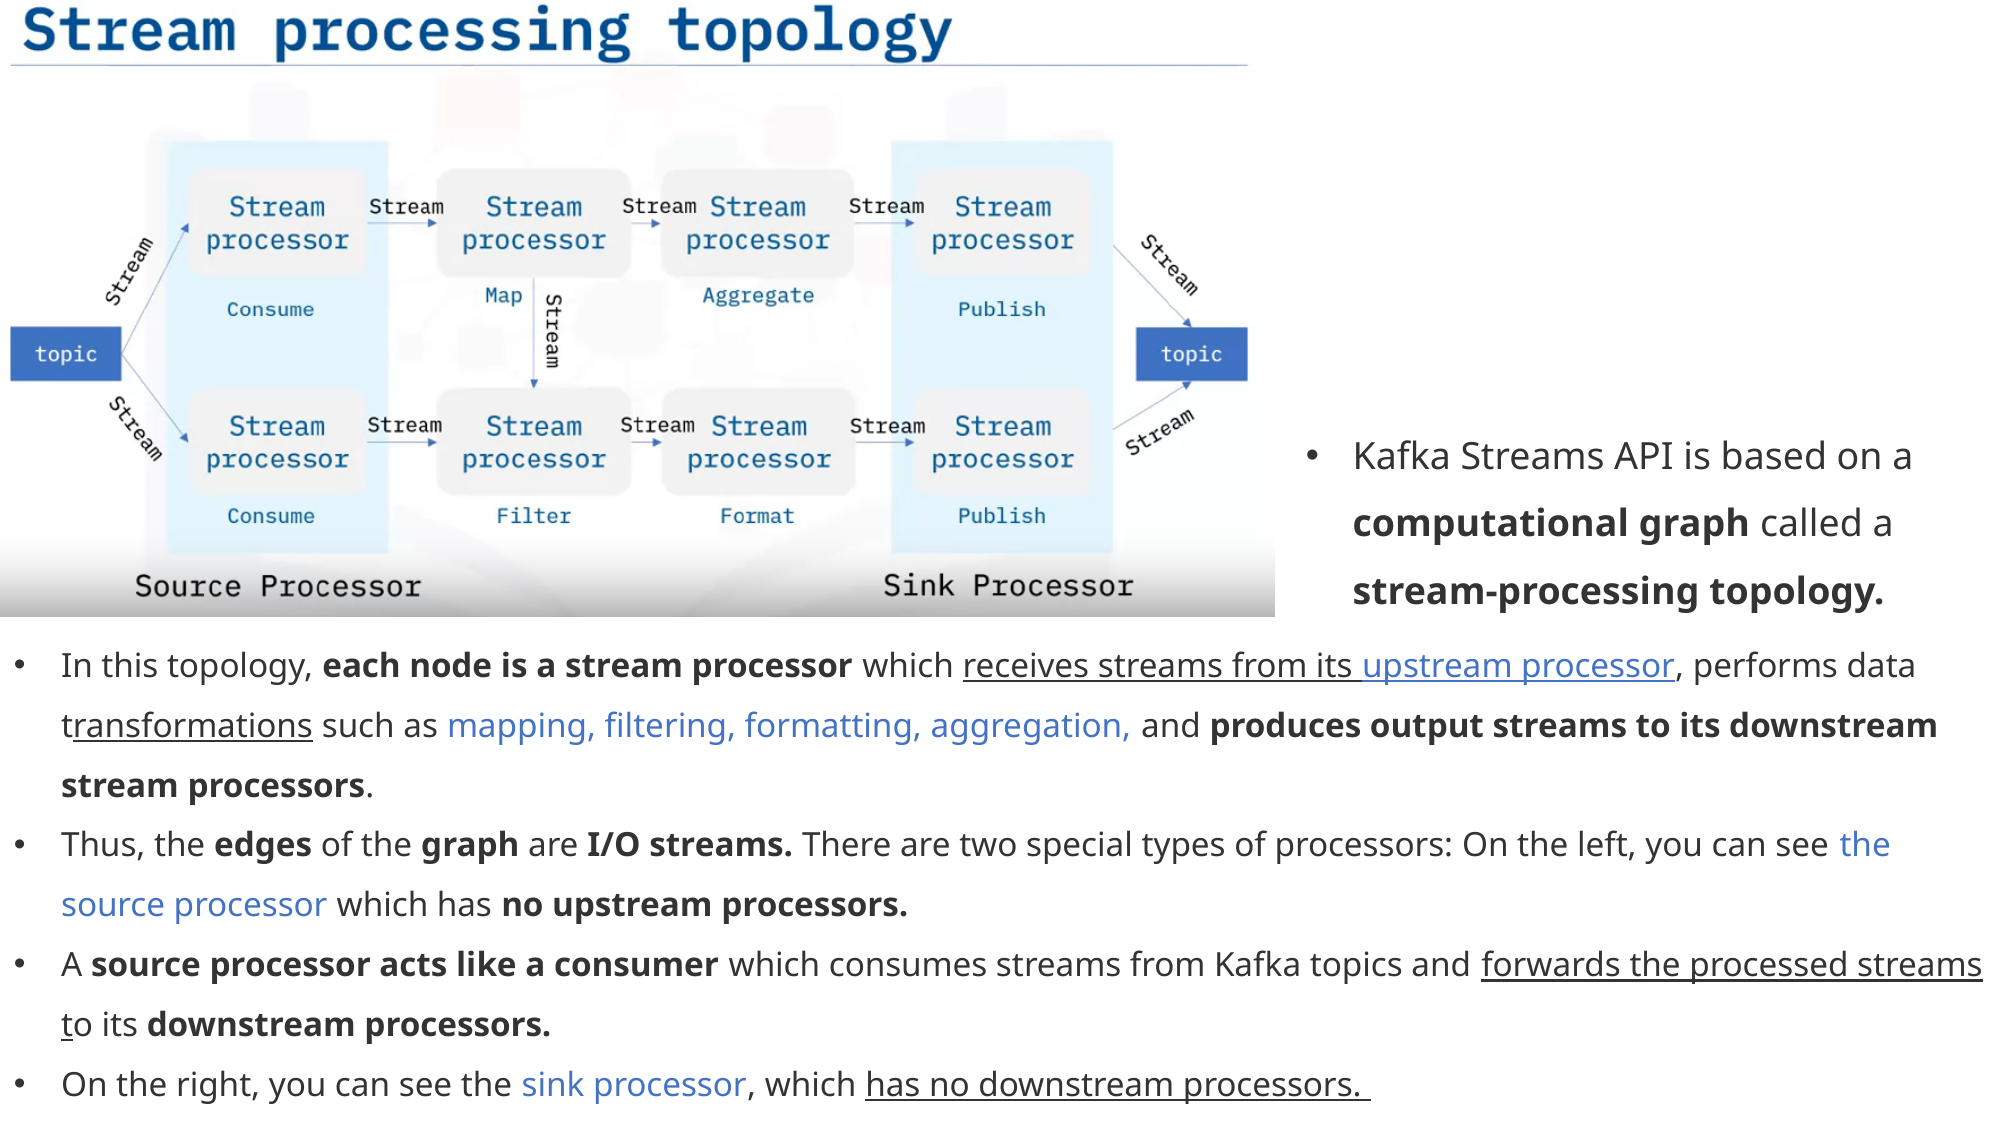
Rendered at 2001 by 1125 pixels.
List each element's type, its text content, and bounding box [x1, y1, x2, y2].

text_box In this topology, each node is a stream processor which receives streams from its upstream processor, performs data transformations such as mapping, filtering, formatting, aggregation, and produces output streams to its downstream stream processors. Thus, the edges of the graph are I/O streams. There are two special types of processors: On the left, you can see the source processor which has no upstream processors. A source processor acts like a consumer which consumes streams from Kafka topics and forwards the processed streams to its downstream processors. On the right, you can see the sink processor, which has no downstream processors. A sink processor acts like a producer which publishes the received stream to a Kafka topic. [0, 616, 2000, 1125]
picture [0, 0, 1275, 617]
text_box Kafka Streams API is based on a computational graph called a stream-processing topology. [1291, 402, 1984, 620]
